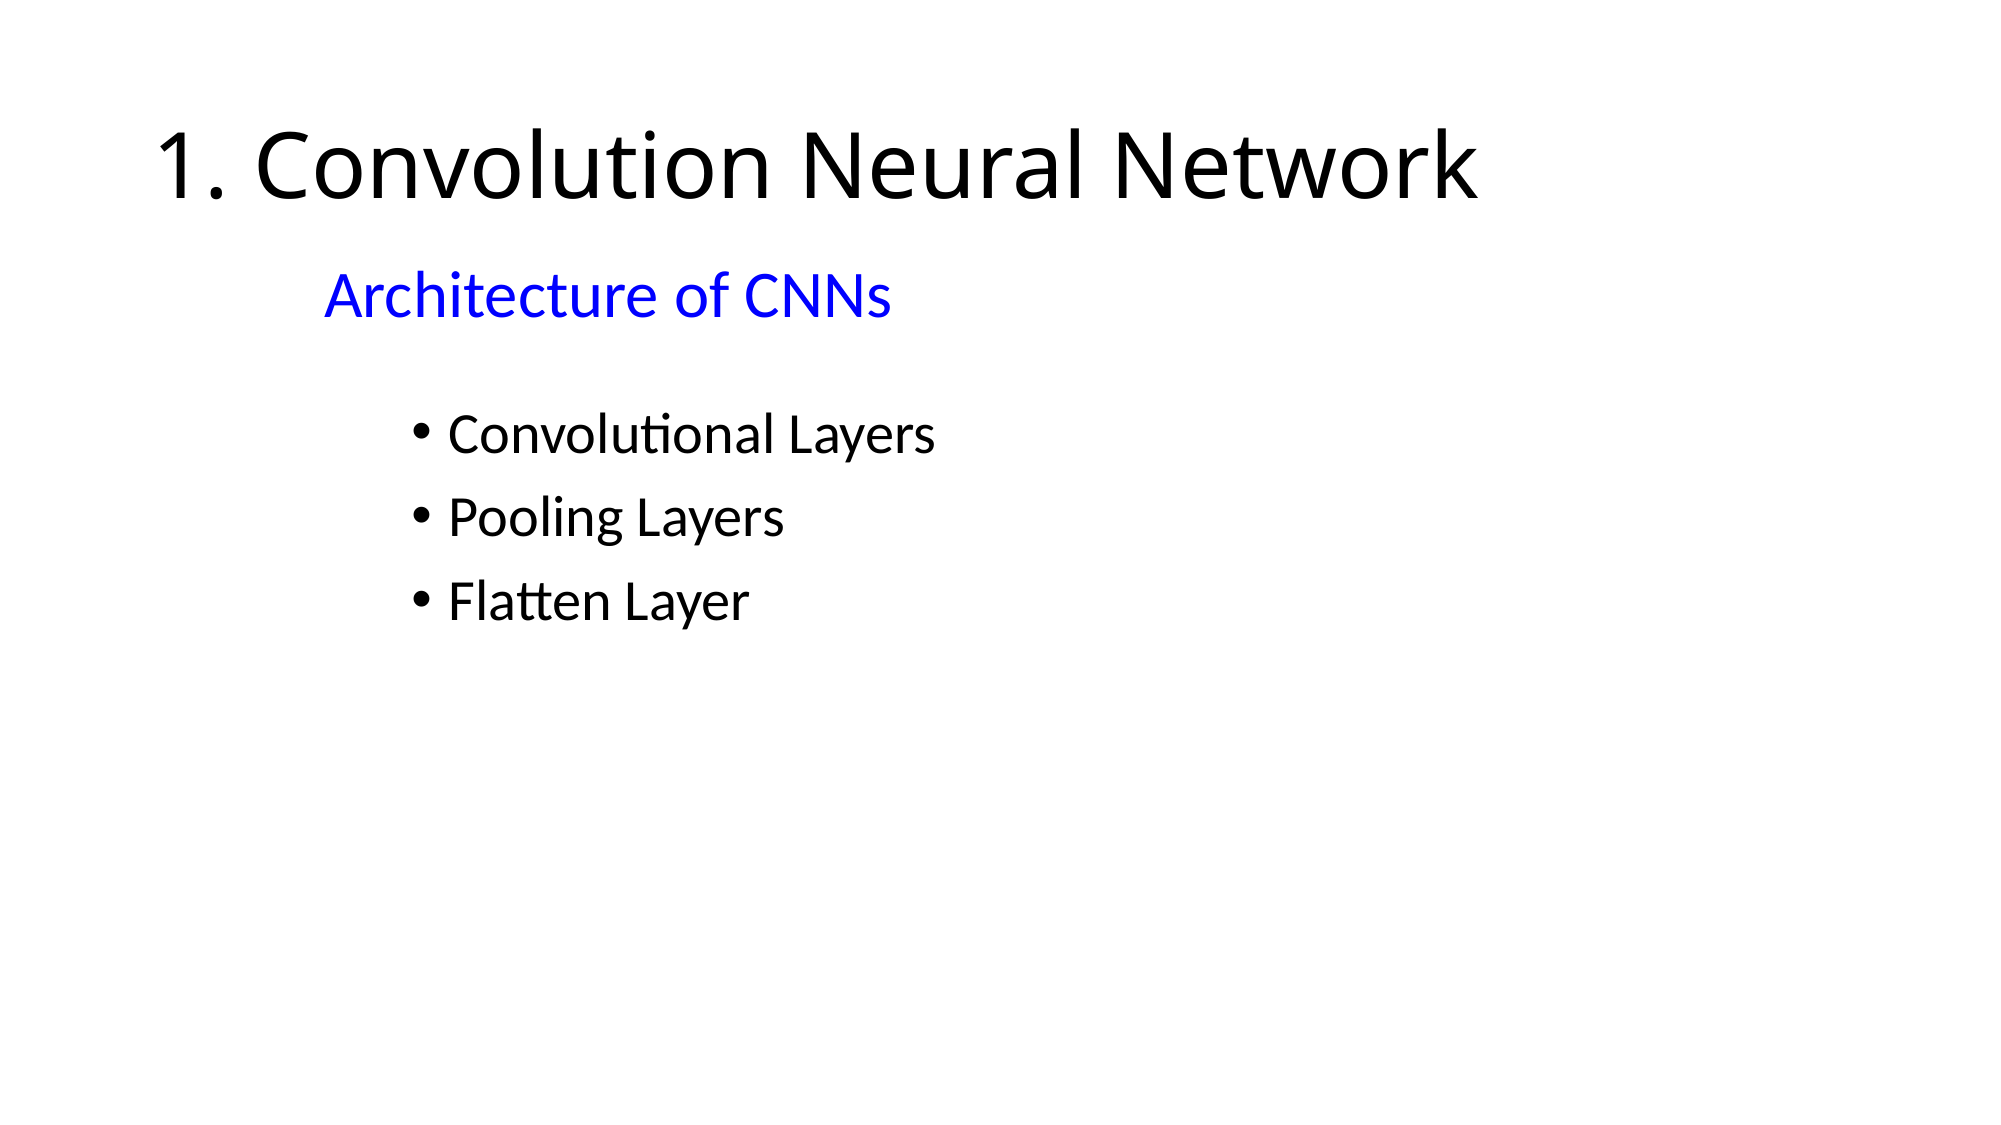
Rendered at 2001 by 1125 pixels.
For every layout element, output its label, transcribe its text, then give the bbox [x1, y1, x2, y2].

title 1. Convolution Neural Network [137, 59, 1863, 278]
text_box Architecture of CNNs [309, 243, 1215, 339]
list Convolutional Layers Pooling Layers Flatten Layer [396, 395, 1326, 1110]
